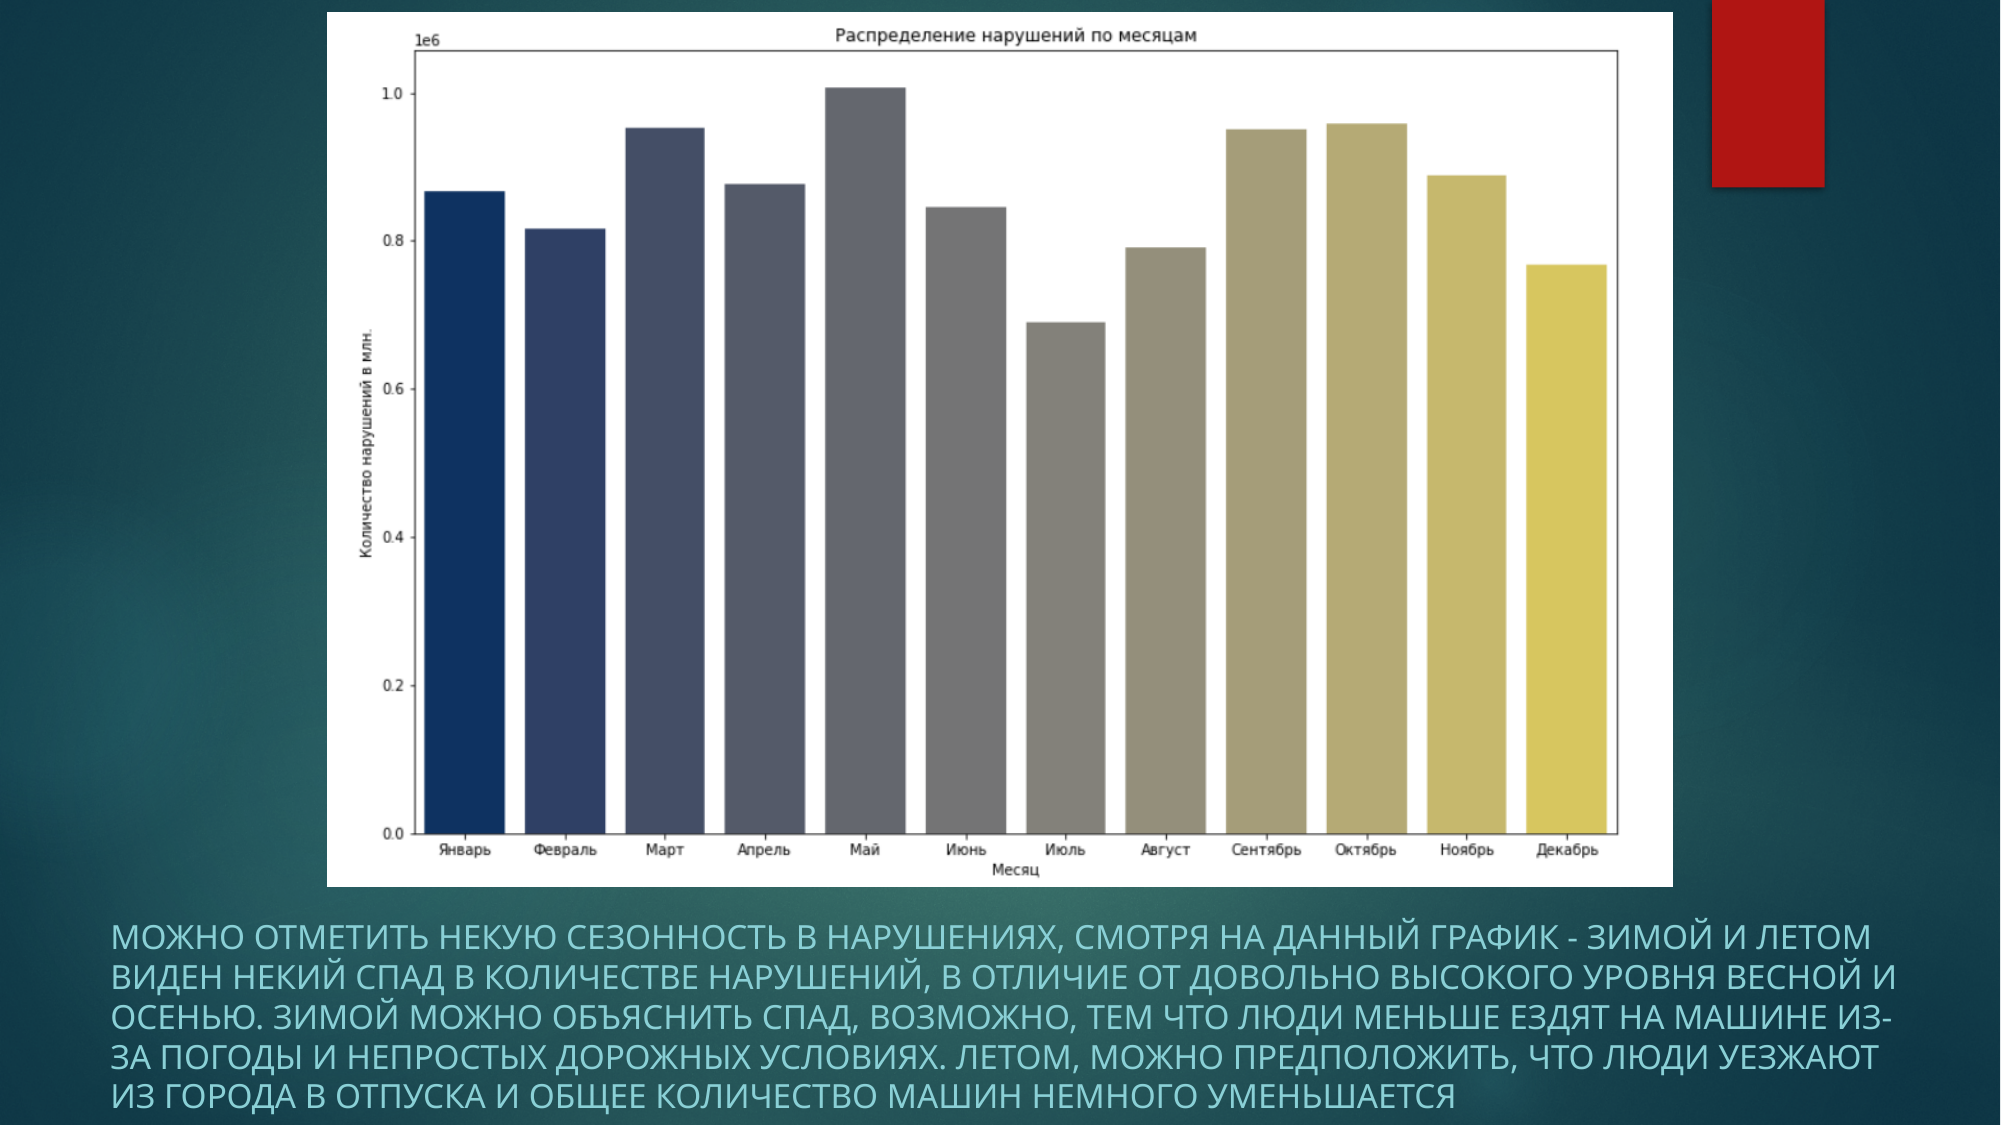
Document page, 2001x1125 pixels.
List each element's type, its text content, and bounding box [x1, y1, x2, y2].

list Можно отметить некую сезонность в нарушениях, смотря на данный график - зимой и летом виден некий спад в количестве нарушений, в отличие от довольно высокого уровня весной и осенью. Зимой можно объяснить спад, возможно, тем что люди меньше ездят на машине из-за погоды и непростых дорожных условиях. Летом, можно предположить, что люди уезжают из города в отпуска и общее количество машин немного уменьшается [95, 908, 1925, 1125]
picture [0, 0, 1674, 1125]
